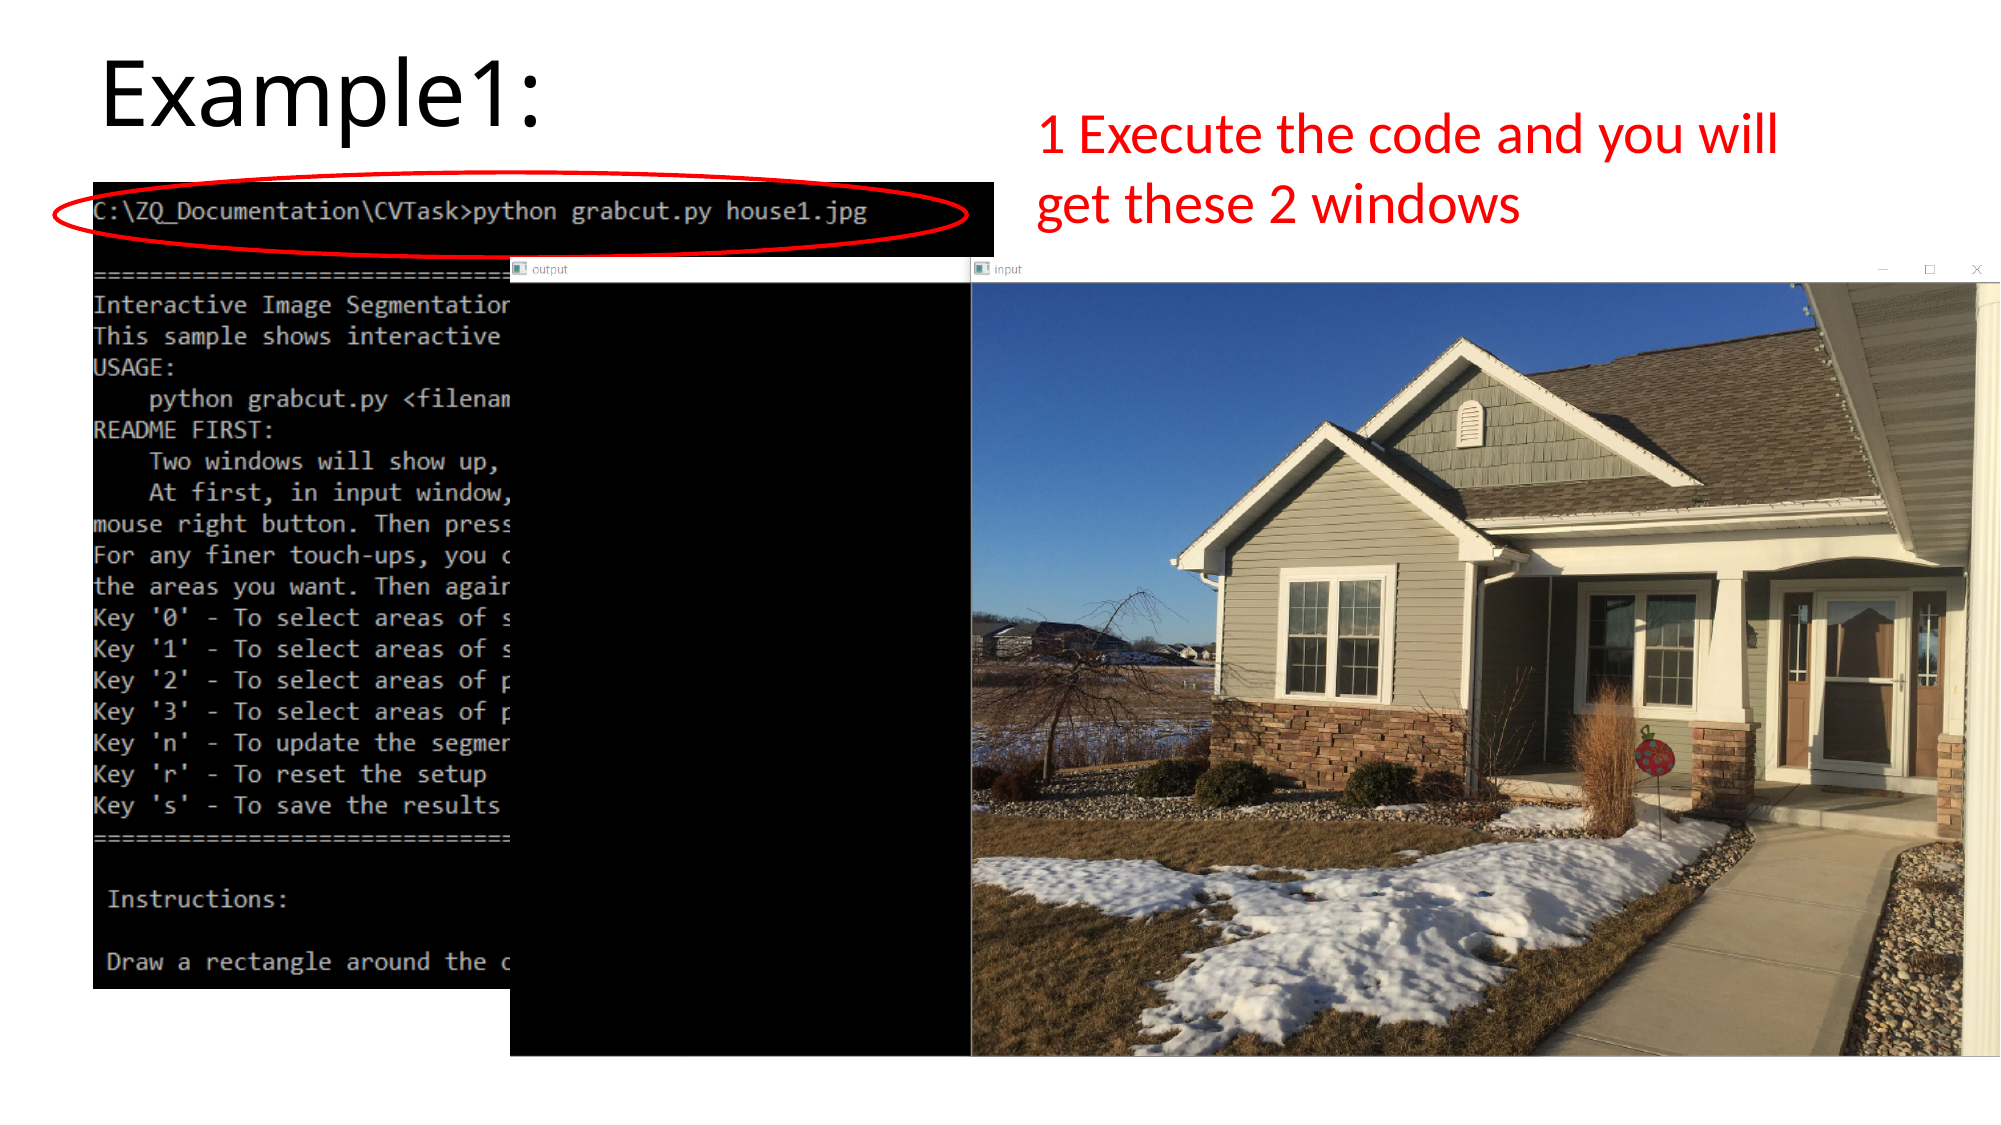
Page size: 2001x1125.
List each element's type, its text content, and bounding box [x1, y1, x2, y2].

picture [93, 182, 2000, 1057]
text_box [53, 196, 93, 234]
text_box [208, 171, 813, 182]
text_box 1 Execute the code and you will get these 2 windows [1021, 87, 1837, 243]
title Example1: [83, 21, 1809, 173]
